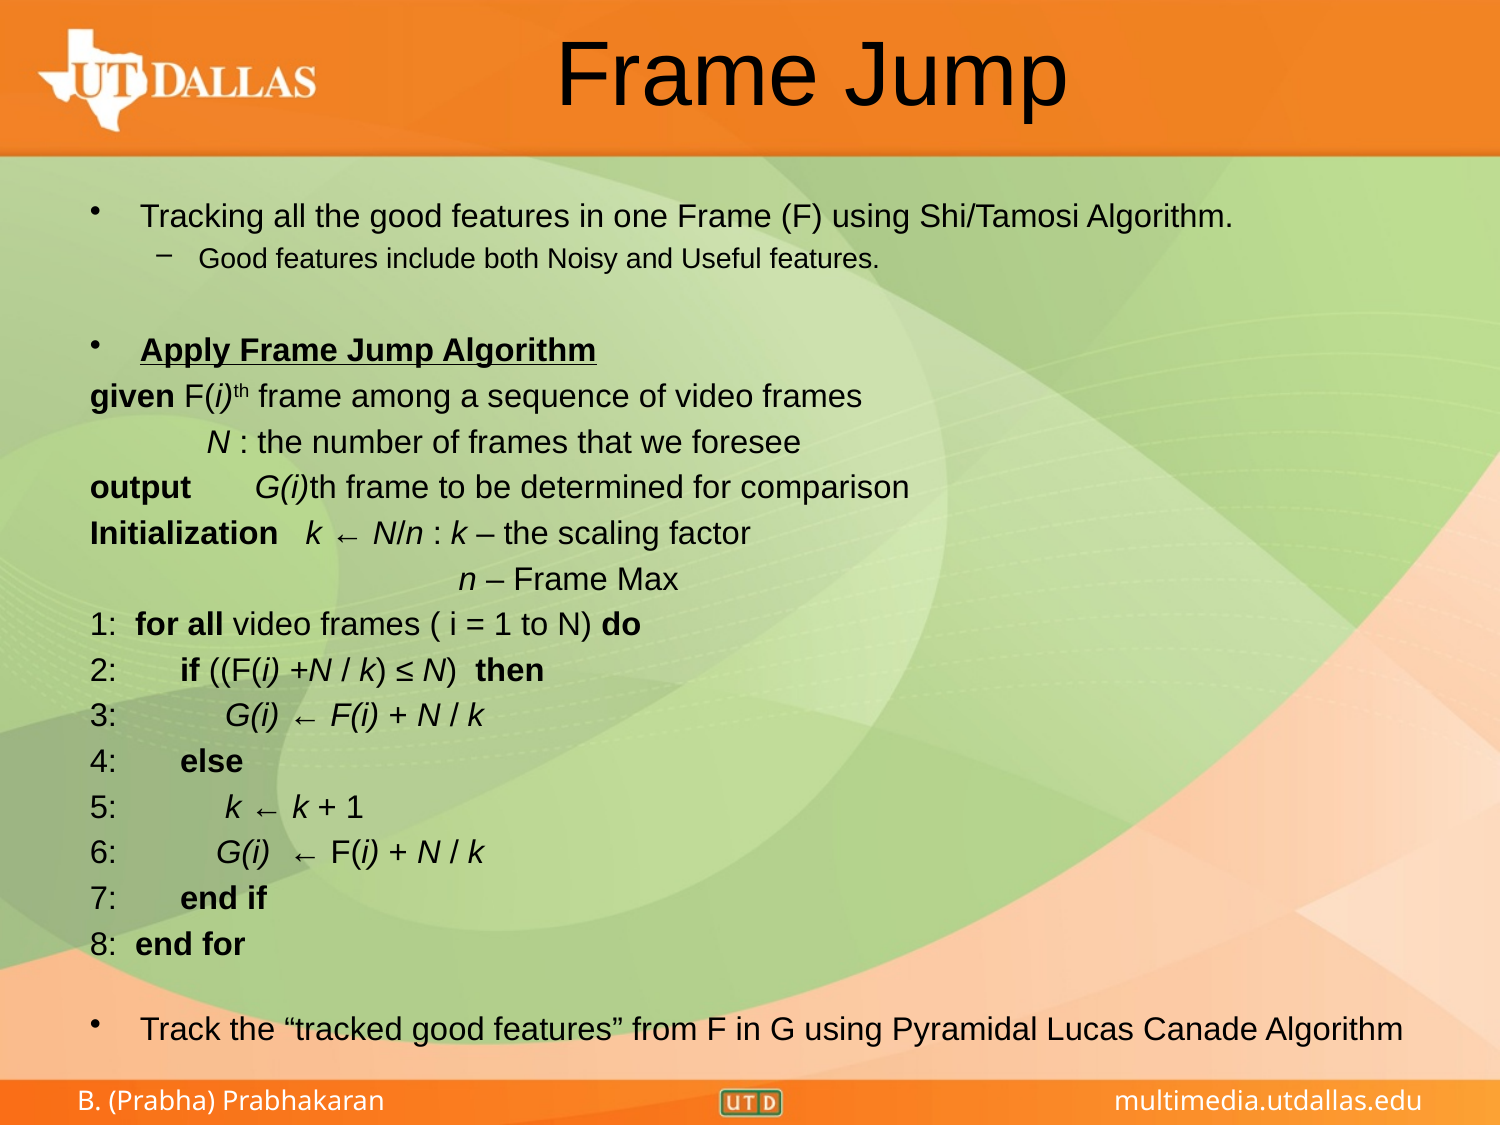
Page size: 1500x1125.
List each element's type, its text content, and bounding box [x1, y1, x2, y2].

title Frame Jump [174, 0, 1451, 163]
picture [0, 0, 1500, 1125]
list Tracking all the good features in one Frame (F) using Shi/Tamosi Algorithm. Good features include both Noisy and Useful features. Apply Frame Jump Algorithm given F(i)th frame among a sequence of video frames N : the number of frames that we foresee output G(i)th frame to be determined for comparison Initialization k ← N/n : k – the scaling factor n – Frame Max 1: for all video frames ( i = 1 to N) do 2: if ((F(i) +N / k) ≤ N) then 3: G(i) ← F(i) + N / k 4: else 5: k ← k + 1 6: G(i) ← F(i) + N / k 7: end if 8: end for Track the “tracked good features” from F in G using Pyramidal Lucas Canade Algorithm [75, 187, 1425, 1063]
